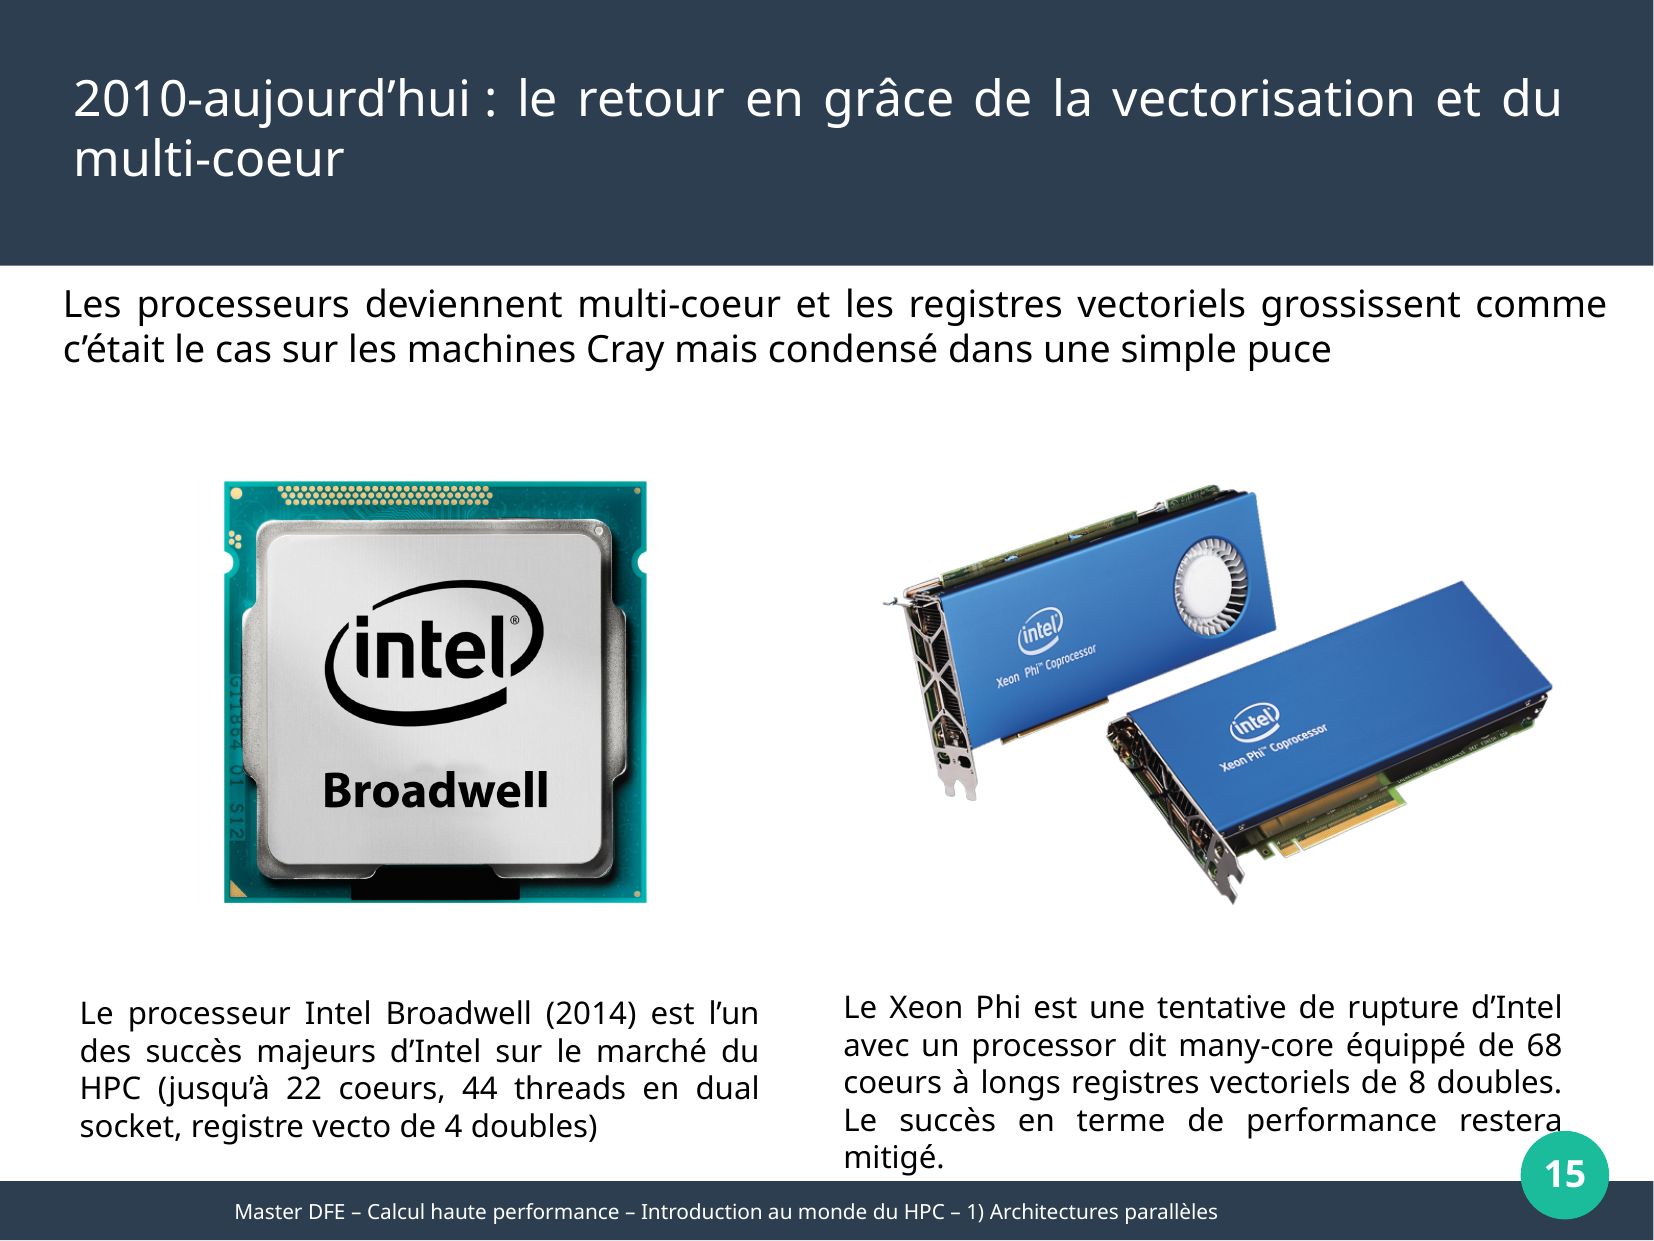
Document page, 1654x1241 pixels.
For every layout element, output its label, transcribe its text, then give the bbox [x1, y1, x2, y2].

text_box 2010-aujourd’hui : le retour en grâce de la vectorisation et du multi-coeur [59, 58, 1579, 194]
text_box Les processeurs deviennent multi-coeur et les registres vectoriels grossissent comme c’était le cas sur les machines Cray mais condensé dans une simple puce [48, 272, 1624, 378]
text_box Le Xeon Phi est une tentative de rupture d’Intel avec un processor dit many-core équippé de 68 coeurs à longs registres vectoriels de 8 doubles. Le succès en terme de performance restera mitigé. [828, 980, 1579, 1183]
picture [194, 478, 680, 910]
slide_number 15 [1505, 1116, 1624, 1235]
text_box Master DFE – Calcul haute performance – Introduction au monde du HPC – 1) Architectures parallèles [219, 1191, 1234, 1232]
text_box Le processeur Intel Broadwell (2014) est l’un des succès majeurs d’Intel sur le marché du HPC (jusqu’à 22 coeurs, 44 threads en dual socket, registre vecto de 4 doubles) [64, 986, 776, 1151]
picture [844, 484, 1595, 907]
